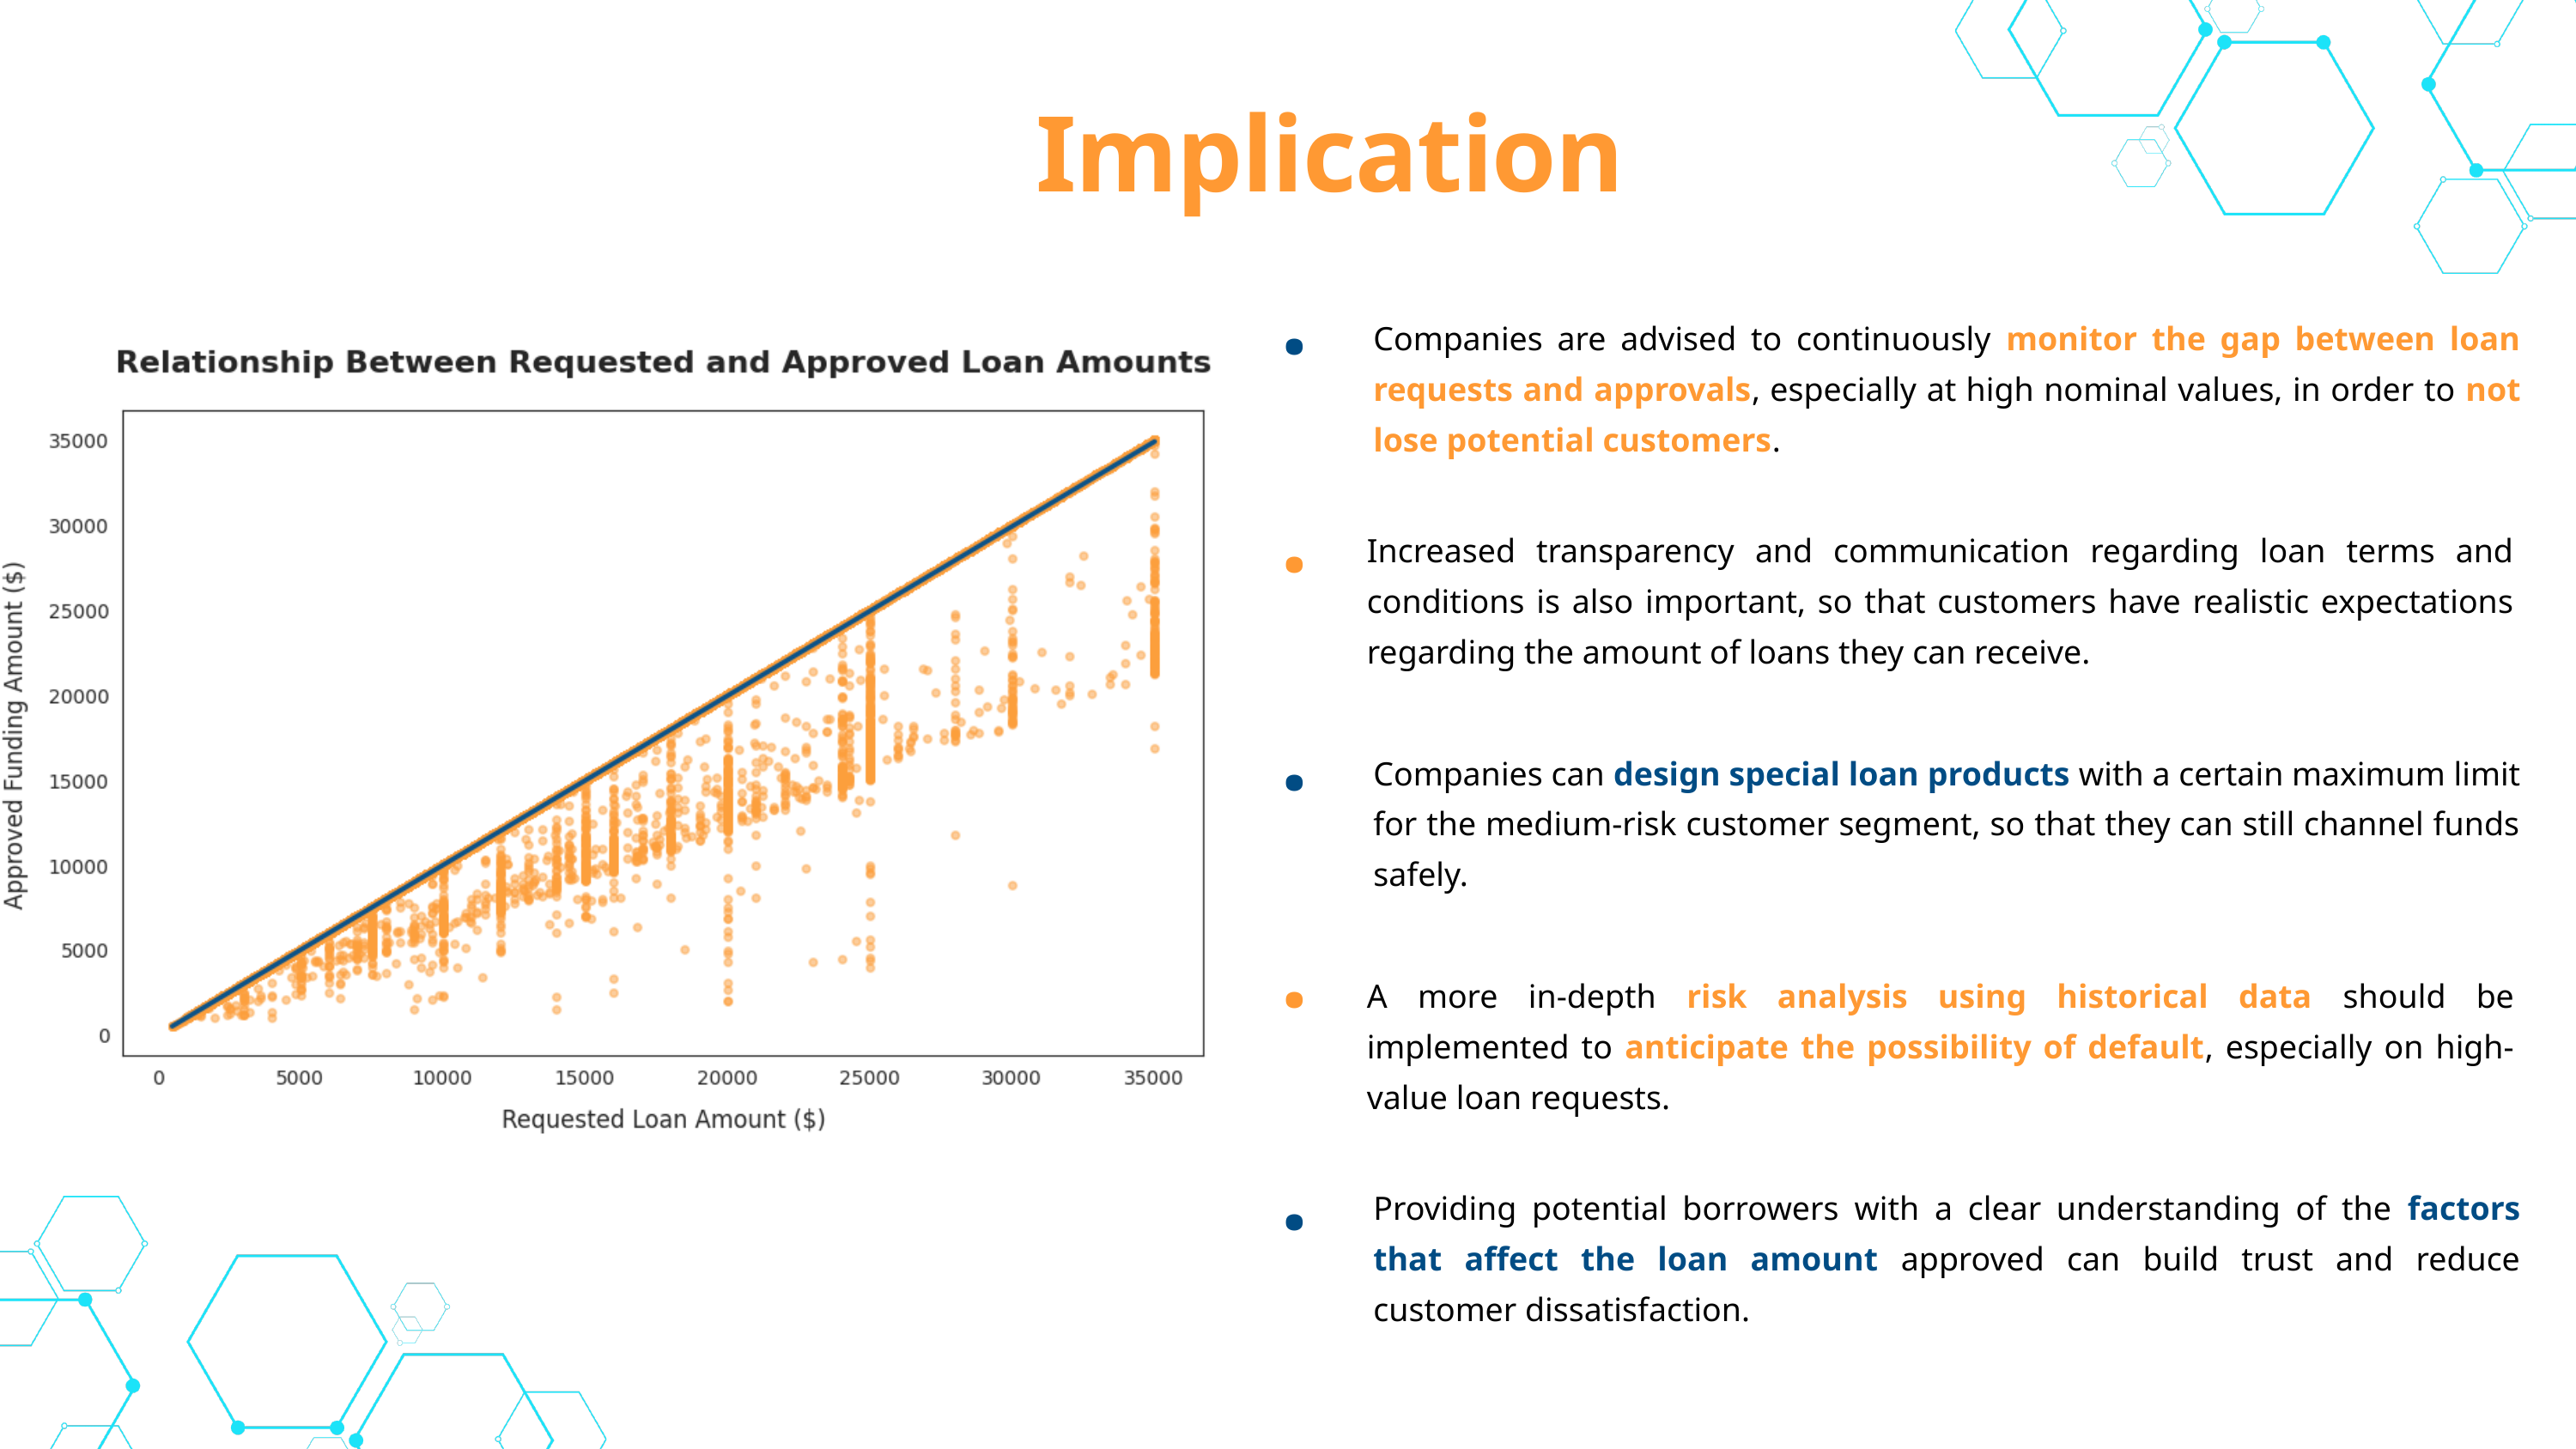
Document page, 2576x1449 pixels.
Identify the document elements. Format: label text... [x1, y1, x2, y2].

text_box Increased transparency and communication regarding loan terms and conditions is also important, so that customers have realistic expectations regarding the amount of loans they can receive. [1366, 518, 2515, 670]
text_box Providing potential borrowers with a clear understanding of the factors that affect the loan amount approved can build trust and reduce customer dissatisfaction. [1373, 1176, 2521, 1328]
text_box . [1215, 888, 1374, 1028]
text_box . [1215, 671, 1374, 810]
text_box . [1215, 236, 1374, 374]
text_box A more in-depth risk analysis using historical data should be implemented to anticipate the possibility of default, especially on high-value loan requests. [1366, 964, 2515, 1116]
text_box . [1215, 454, 1374, 592]
text_box Companies are advised to continuously monitor the gap between loan requests and approvals, especially at high nominal values, in order to not lose potential customers. [1373, 306, 2521, 458]
text_box [0, 336, 1216, 1148]
text_box Companies can design special loan products with a certain maximum limit for the medium-risk customer segment, so that they can still channel funds safely. [1373, 741, 2521, 894]
text_box Implication [781, 65, 1880, 213]
text_box . [1215, 1112, 1374, 1250]
text_box [1954, 0, 2576, 274]
text_box [0, 1196, 607, 1449]
